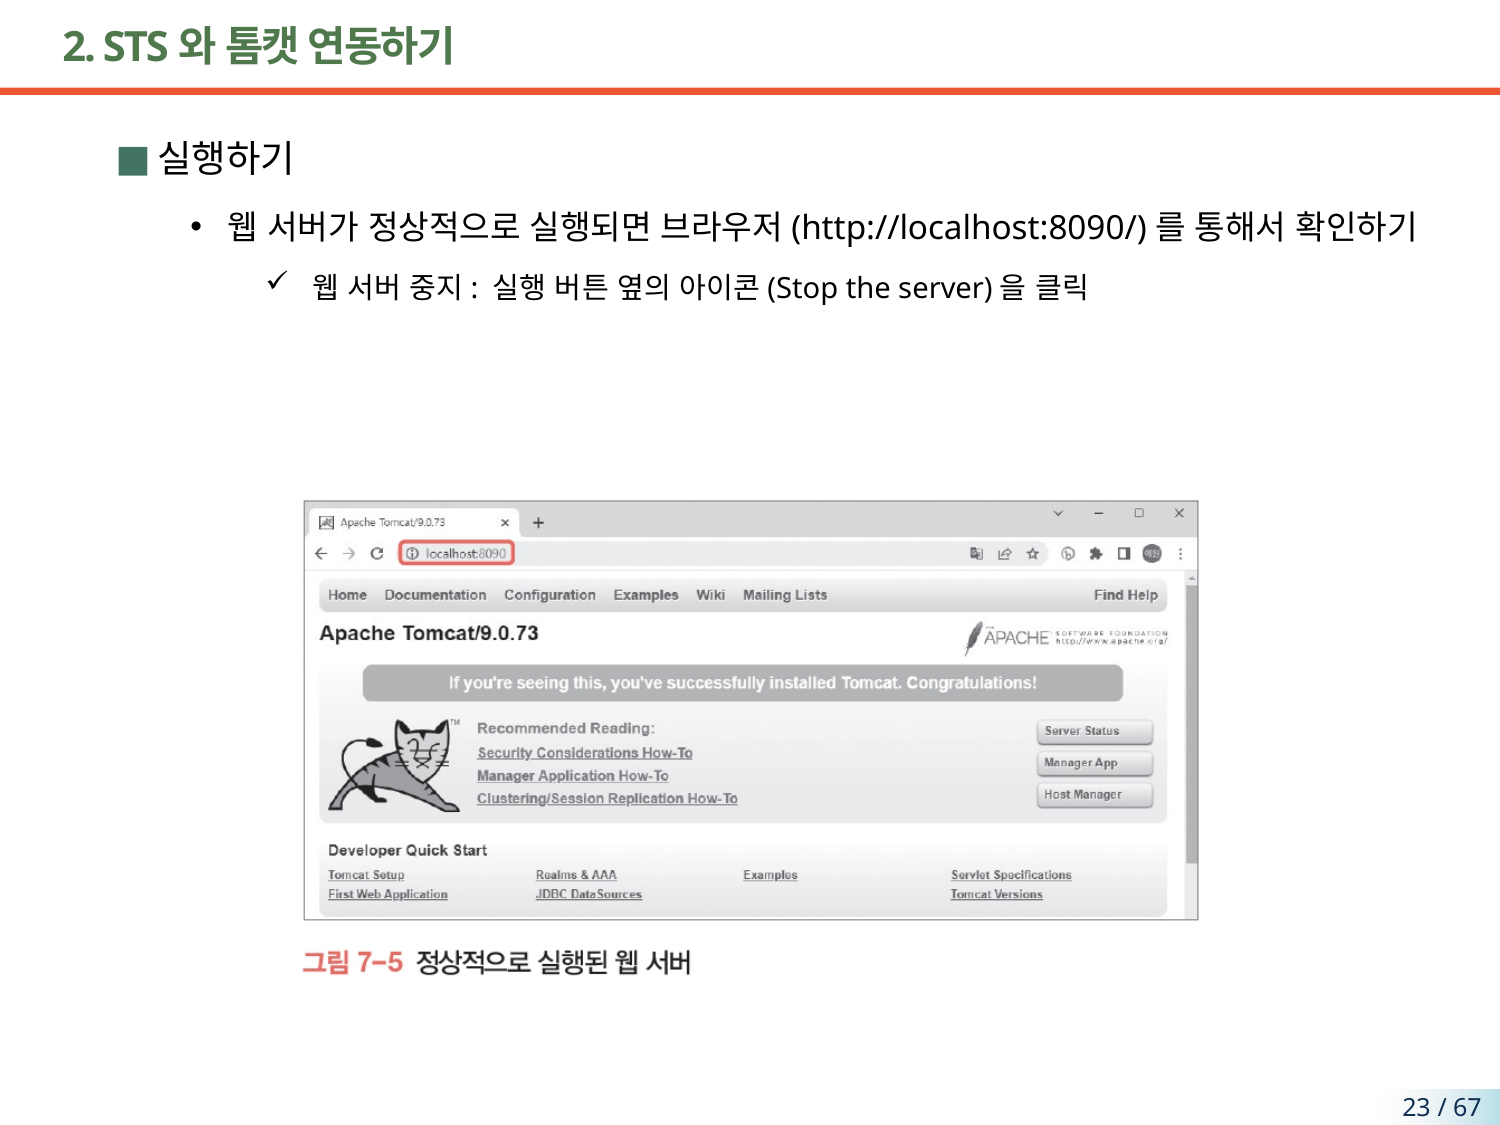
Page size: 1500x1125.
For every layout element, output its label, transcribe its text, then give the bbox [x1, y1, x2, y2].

title 2. STS와 톰캣 연동하기 [47, 5, 1325, 84]
picture [297, 495, 1203, 983]
list 실행하기 웹 서버가 정상적으로 실행되면 브라우저(http://localhost:8090/)를 통해서 확인하기 웹 서버 중지: 실행 버튼 옆의 아이콘(Stop the server)을 클릭 [100, 127, 1459, 1050]
